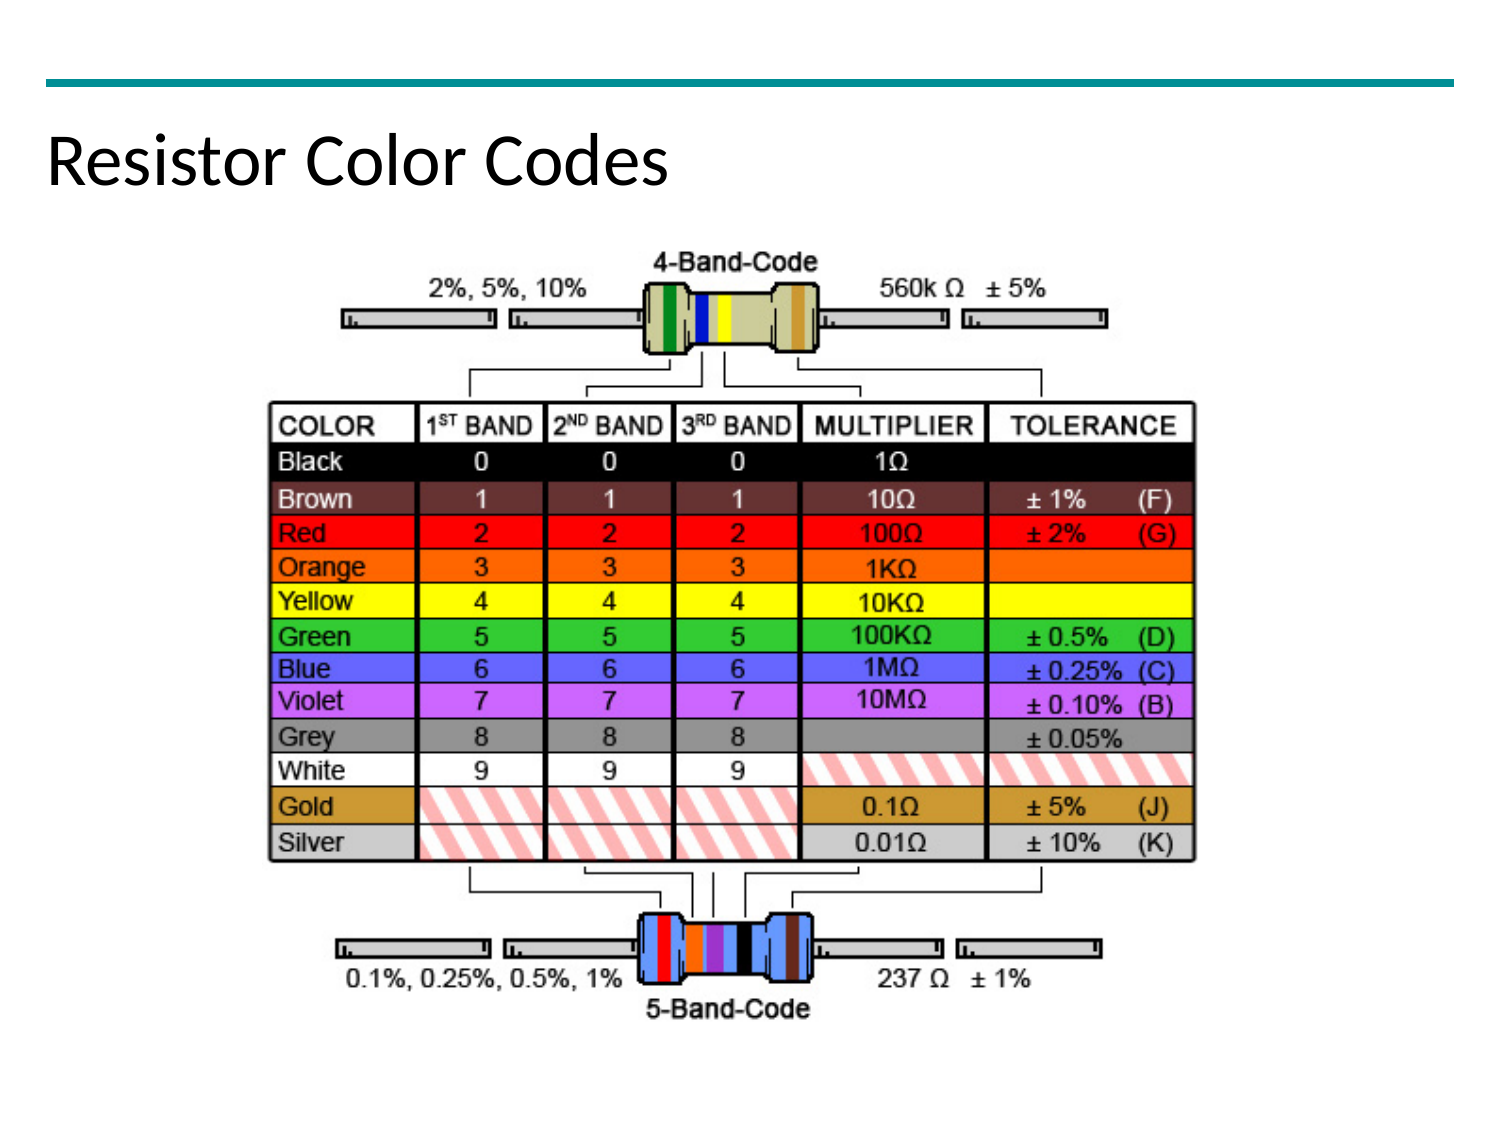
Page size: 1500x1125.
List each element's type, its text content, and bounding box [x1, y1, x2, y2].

picture [262, 237, 1205, 1033]
title Resistor Color Codes [34, 120, 1442, 203]
